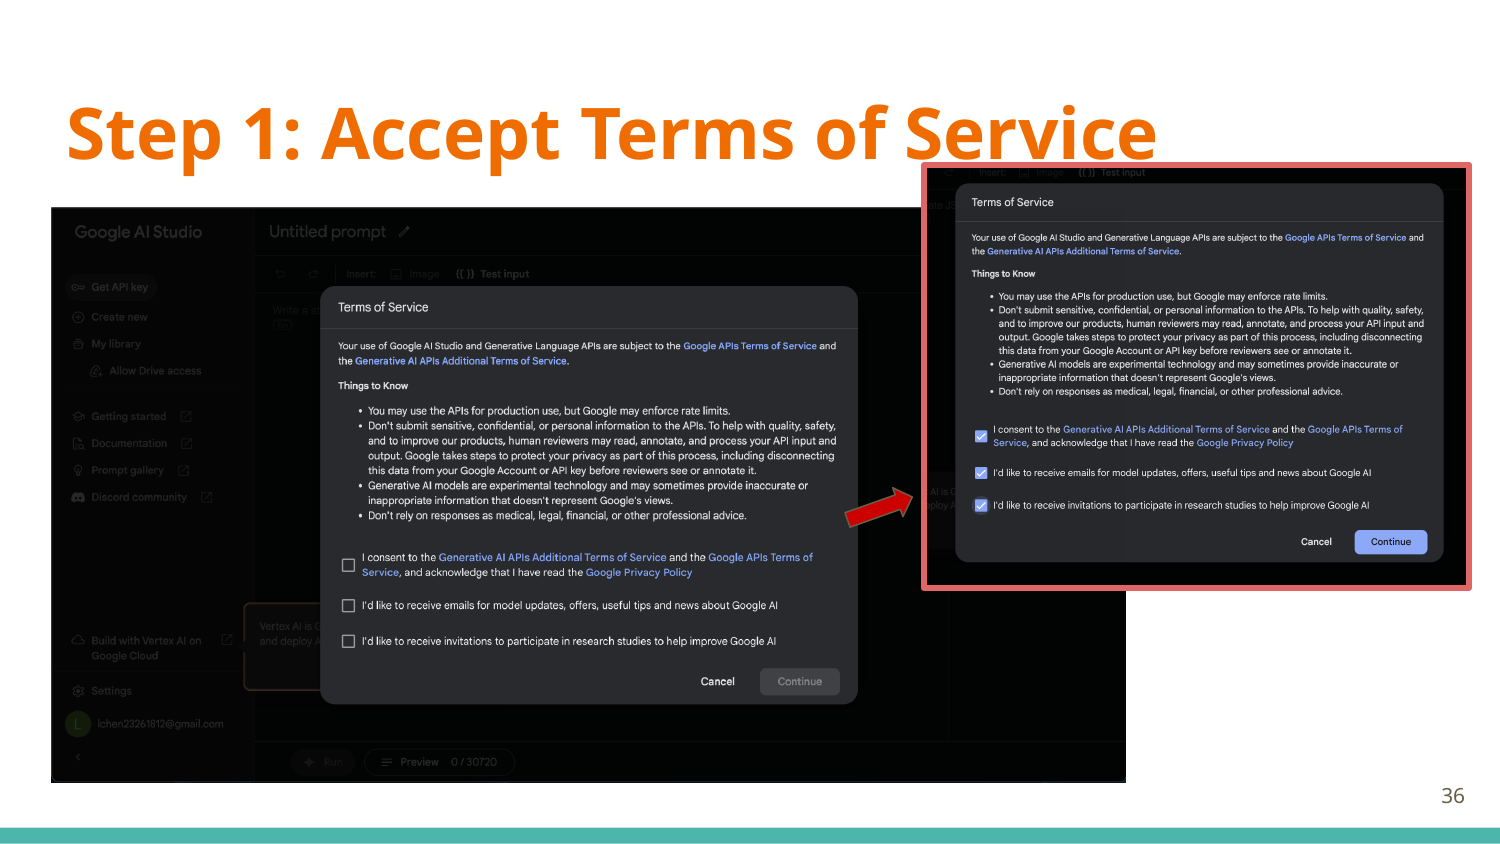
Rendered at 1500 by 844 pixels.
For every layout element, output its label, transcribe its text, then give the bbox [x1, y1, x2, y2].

slide_number 36 [1389, 764, 1480, 830]
picture [50, 168, 1466, 784]
title Step 1: Accept Terms of Service [51, 72, 1449, 189]
